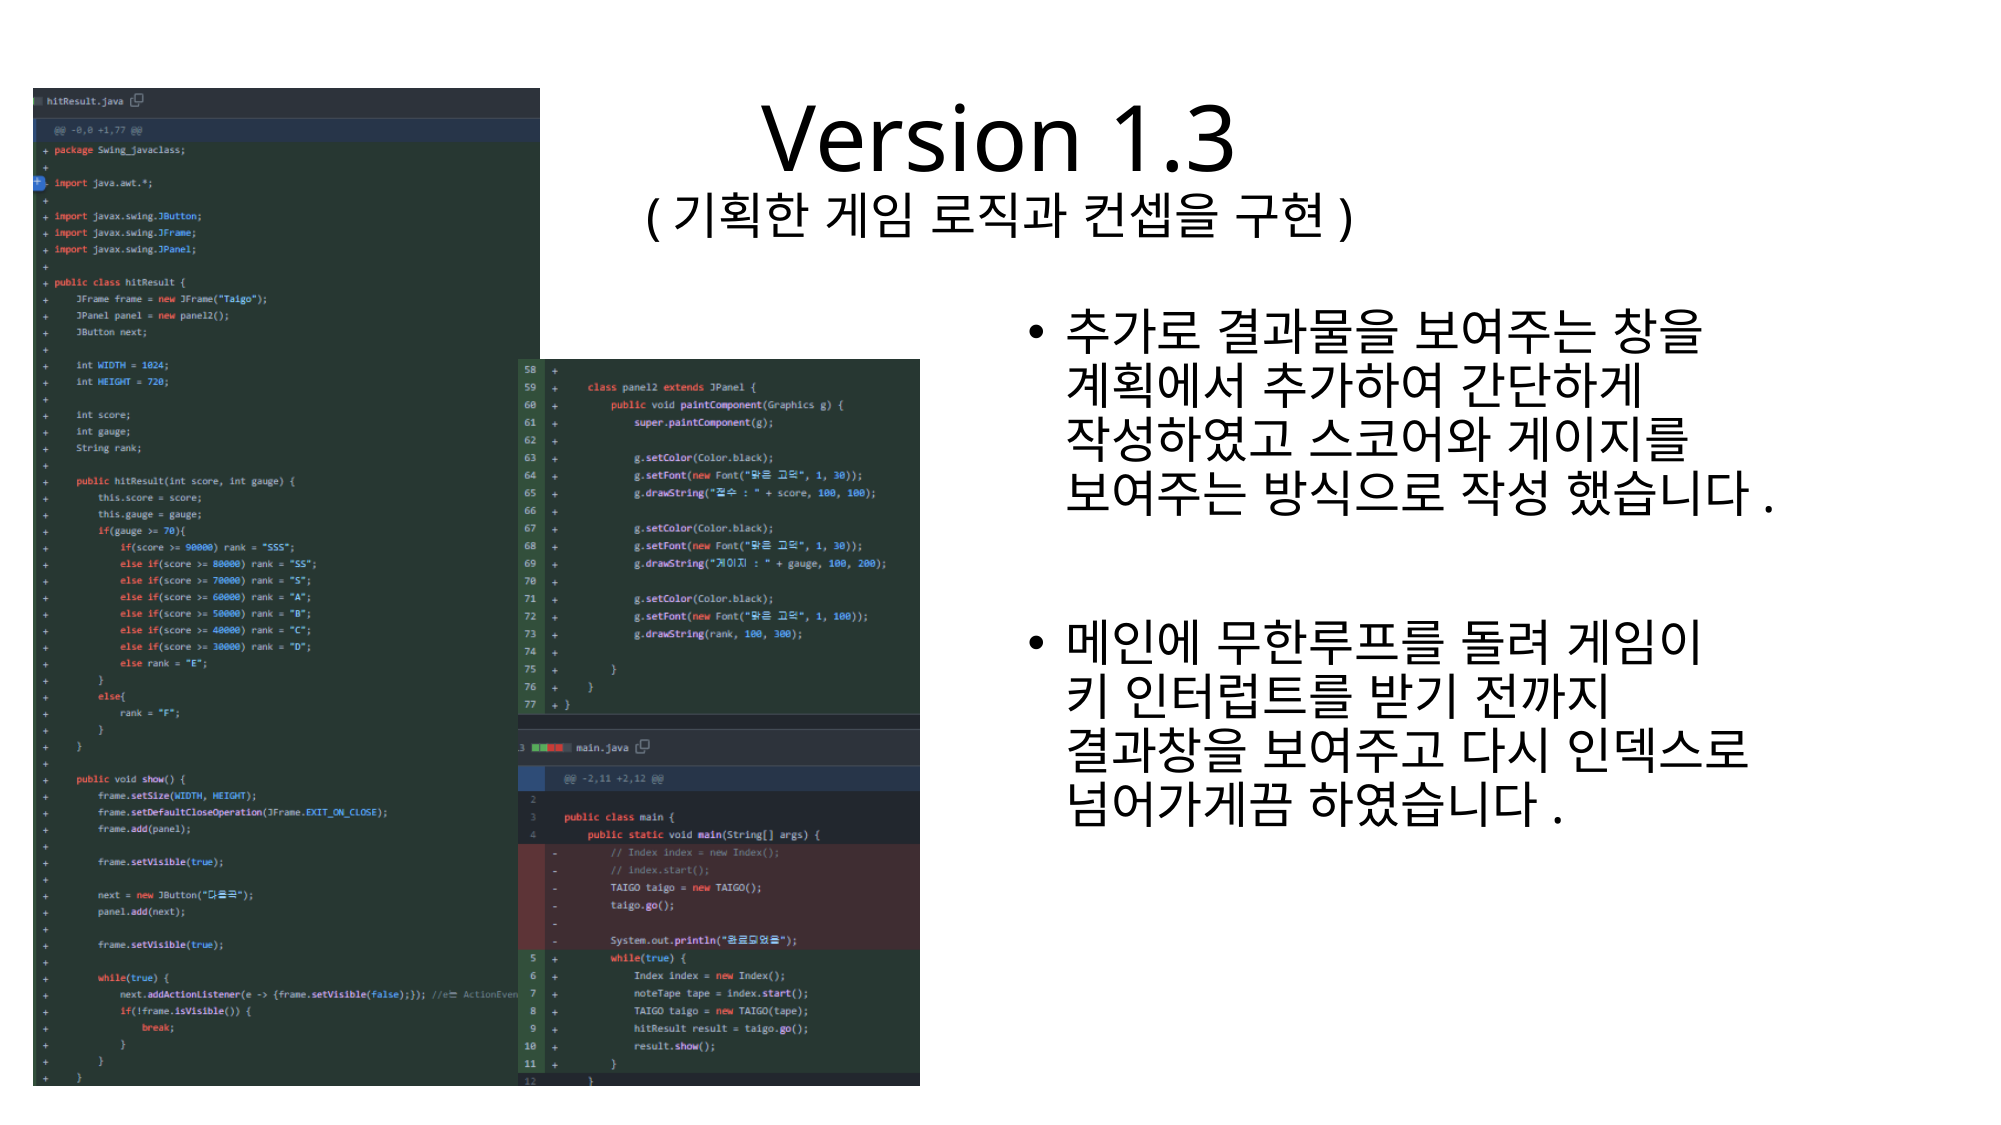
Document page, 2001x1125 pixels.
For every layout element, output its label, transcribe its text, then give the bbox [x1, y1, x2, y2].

title Version 1.3 (기획한 게임 로직과 컨셉을 구현) [137, 59, 1863, 278]
list 추가로 결과물을 보여주는 창을 계획에서 추가하여 간단하게 작성하였고 스코어와 게이지를 보여주는 방식으로 작성 했습니다. 메인에 무한루프를 돌려 게임이 키 인터럽트를 받기 전까지 결과창을 보여주고 다시 인덱스로 넘어가게끔 하였습니다. [1012, 299, 1863, 1014]
picture [518, 359, 920, 1086]
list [33, 88, 540, 1086]
